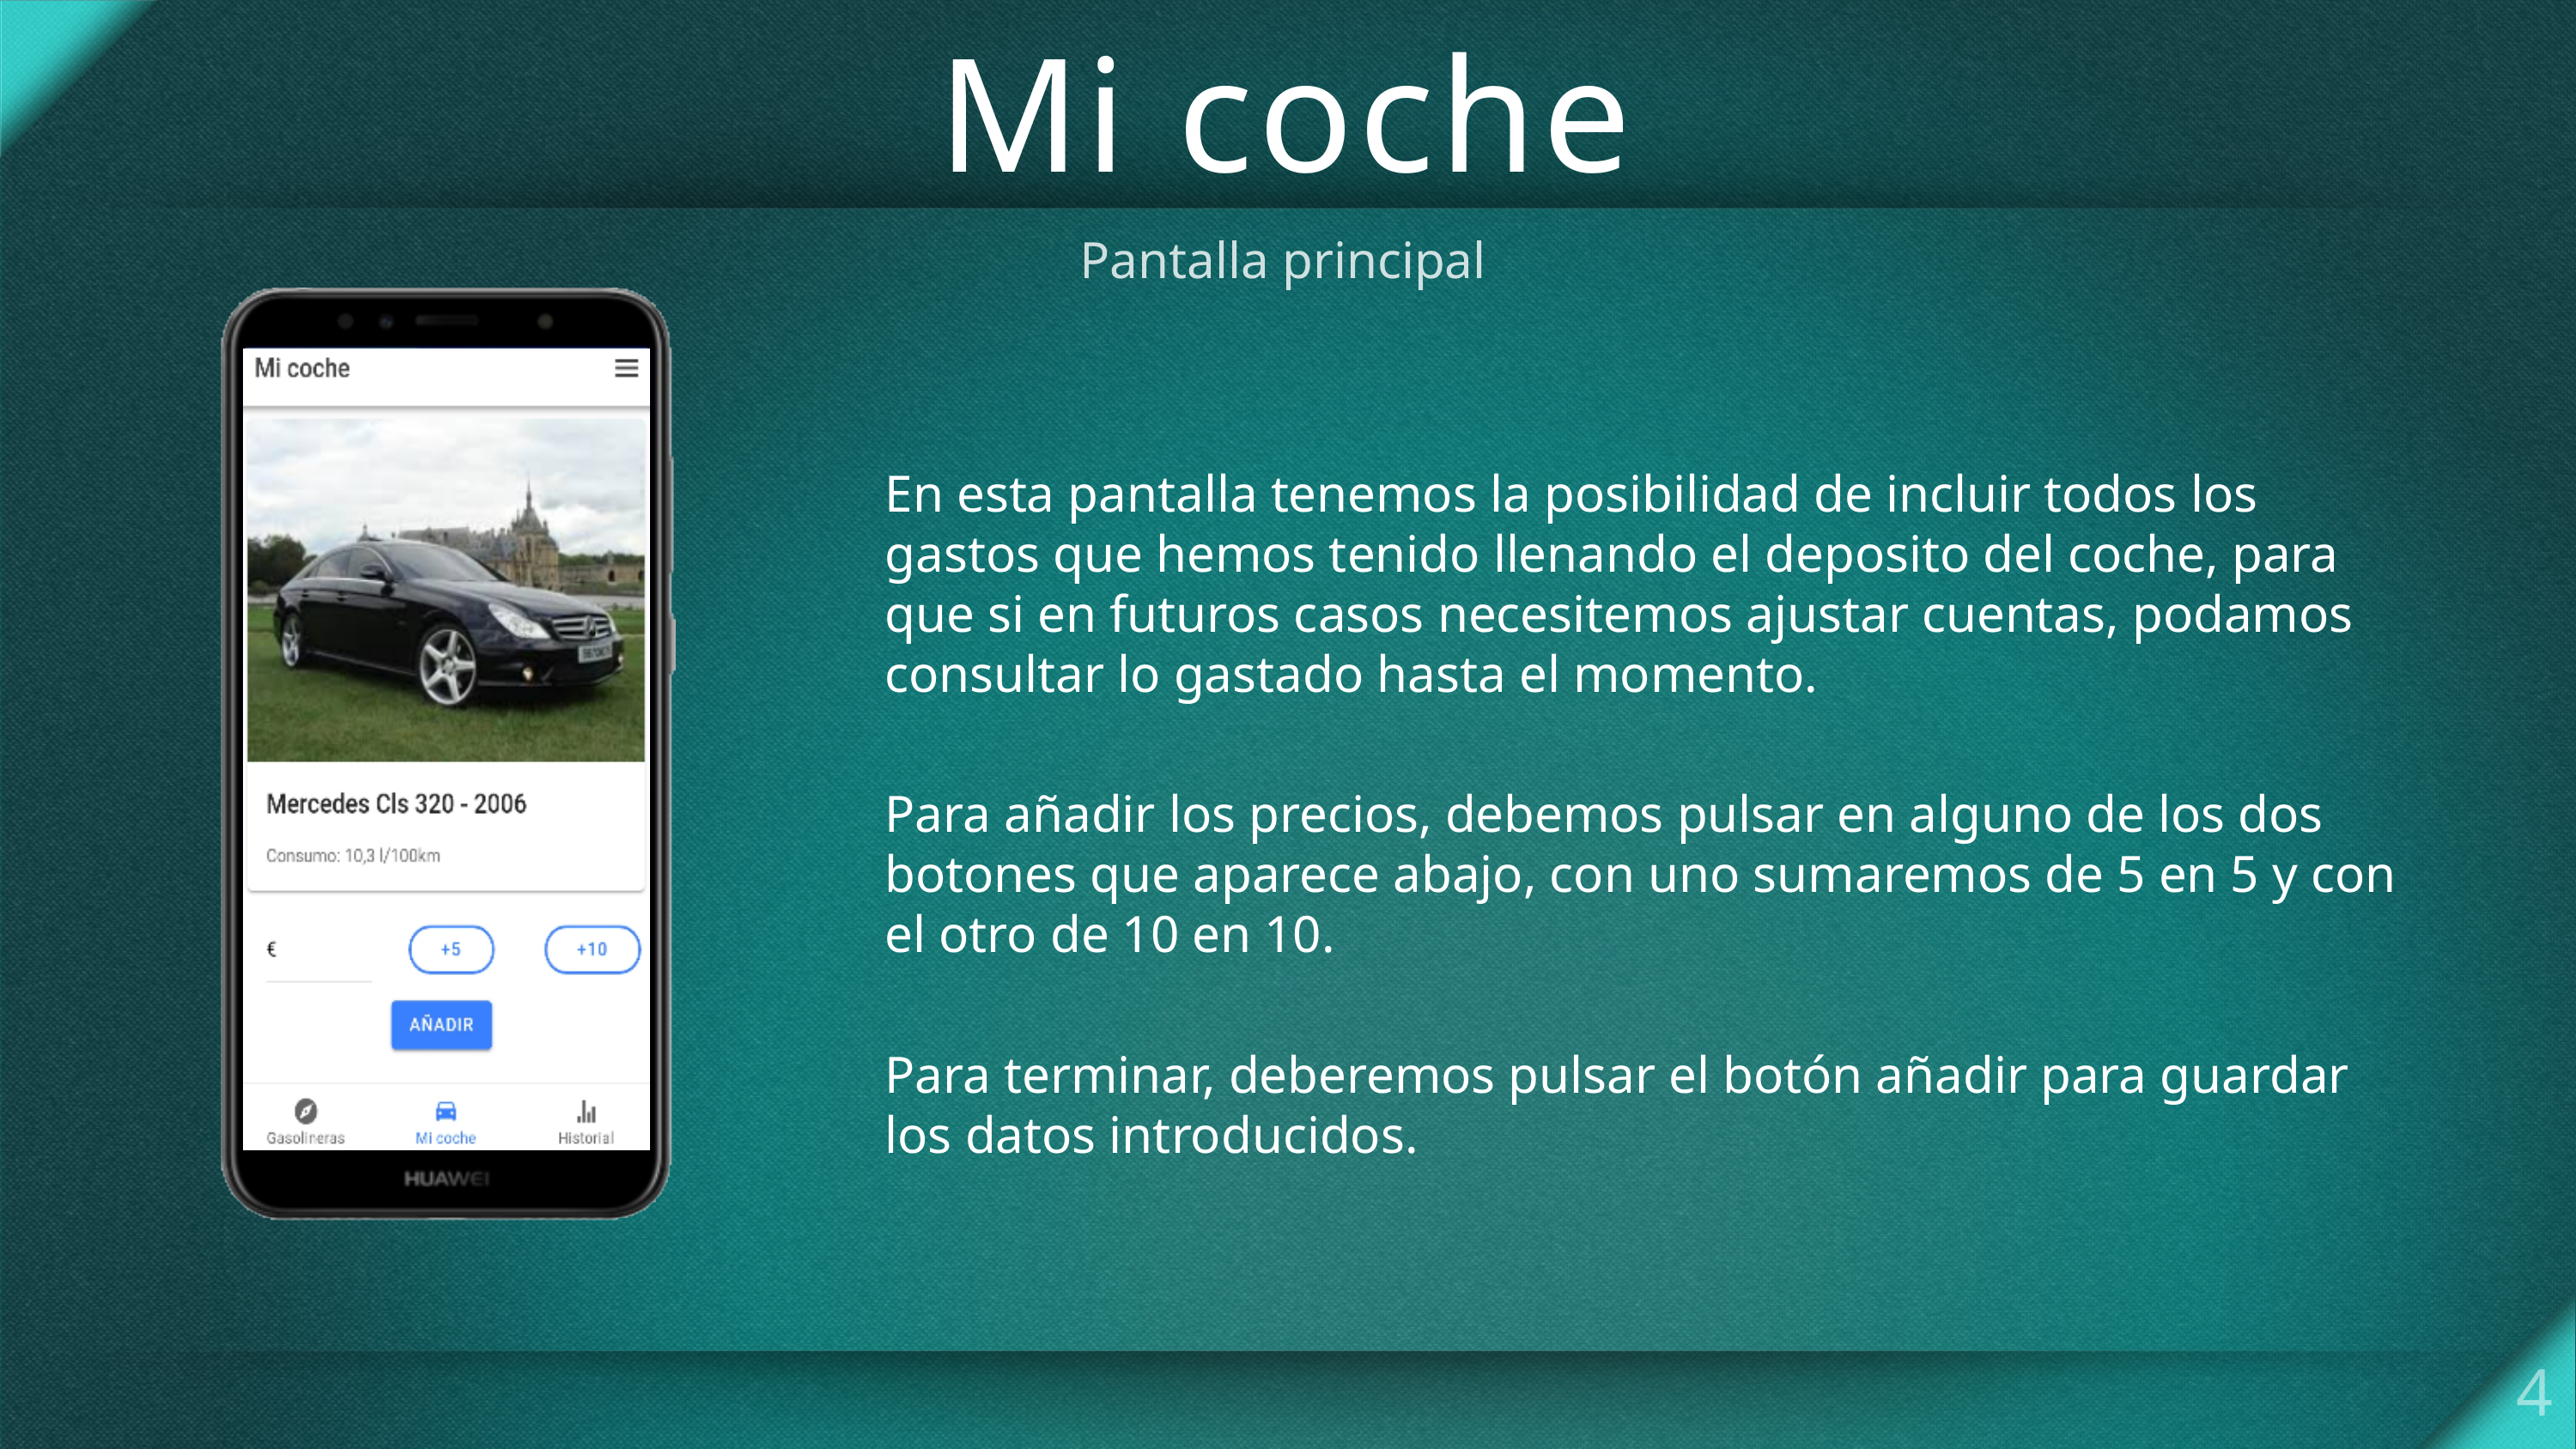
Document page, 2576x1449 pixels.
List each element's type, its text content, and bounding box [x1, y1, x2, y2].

picture [0, 0, 2576, 1449]
list En esta pantalla tenemos la posibilidad de incluir todos los gastos que hemos tenido llenando el deposito del coche, para que si en futuros casos necesitemos ajustar cuentas, podamos consultar lo gastado hasta el momento. Para añadir los precios, debemos pulsar en alguno de los dos botones que aparece abajo, con uno sumaremos de 5 en 5 y con el otro de 10 en 10. Para terminar, deberemos pulsar el botón añadir para guardar los datos introducidos. [861, 450, 2434, 1191]
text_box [212, 288, 676, 1232]
title Mi coche [125, 24, 2445, 195]
list Pantalla principal [121, 217, 2445, 299]
picture [2567, 1434, 2576, 1449]
slide_number 4 [2482, 1356, 2576, 1434]
